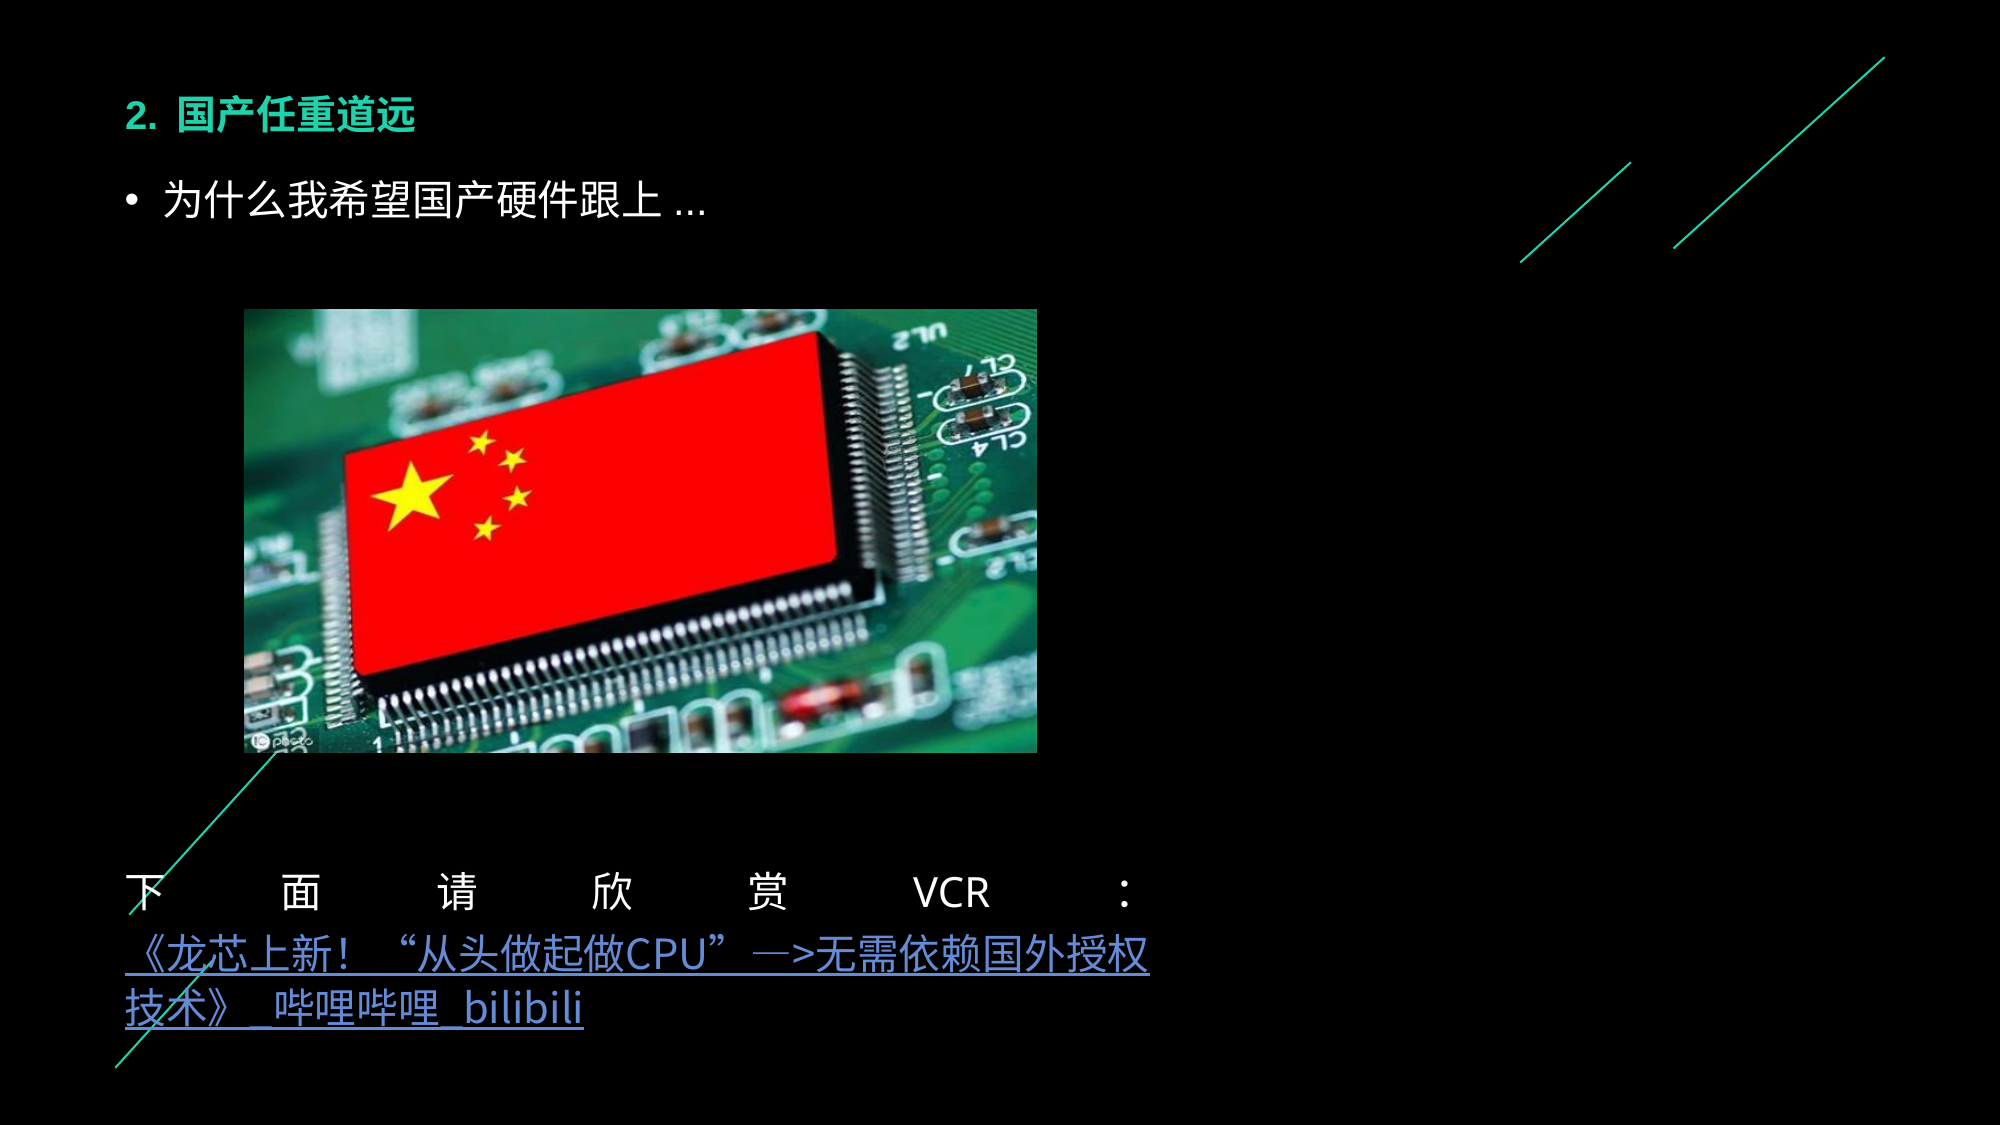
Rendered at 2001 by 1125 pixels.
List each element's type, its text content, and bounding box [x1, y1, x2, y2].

title 2. 国产任重道远 [109, 72, 1891, 146]
text_box 下面请欣赏VCR：《龙芯上新！“从头做起做CPU”—>无需依赖国外授权技术》_哔哩哔哩_bilibili [109, 848, 1171, 997]
list 为什么我希望国产硬件跟上... [109, 156, 1202, 269]
picture [244, 309, 1037, 753]
